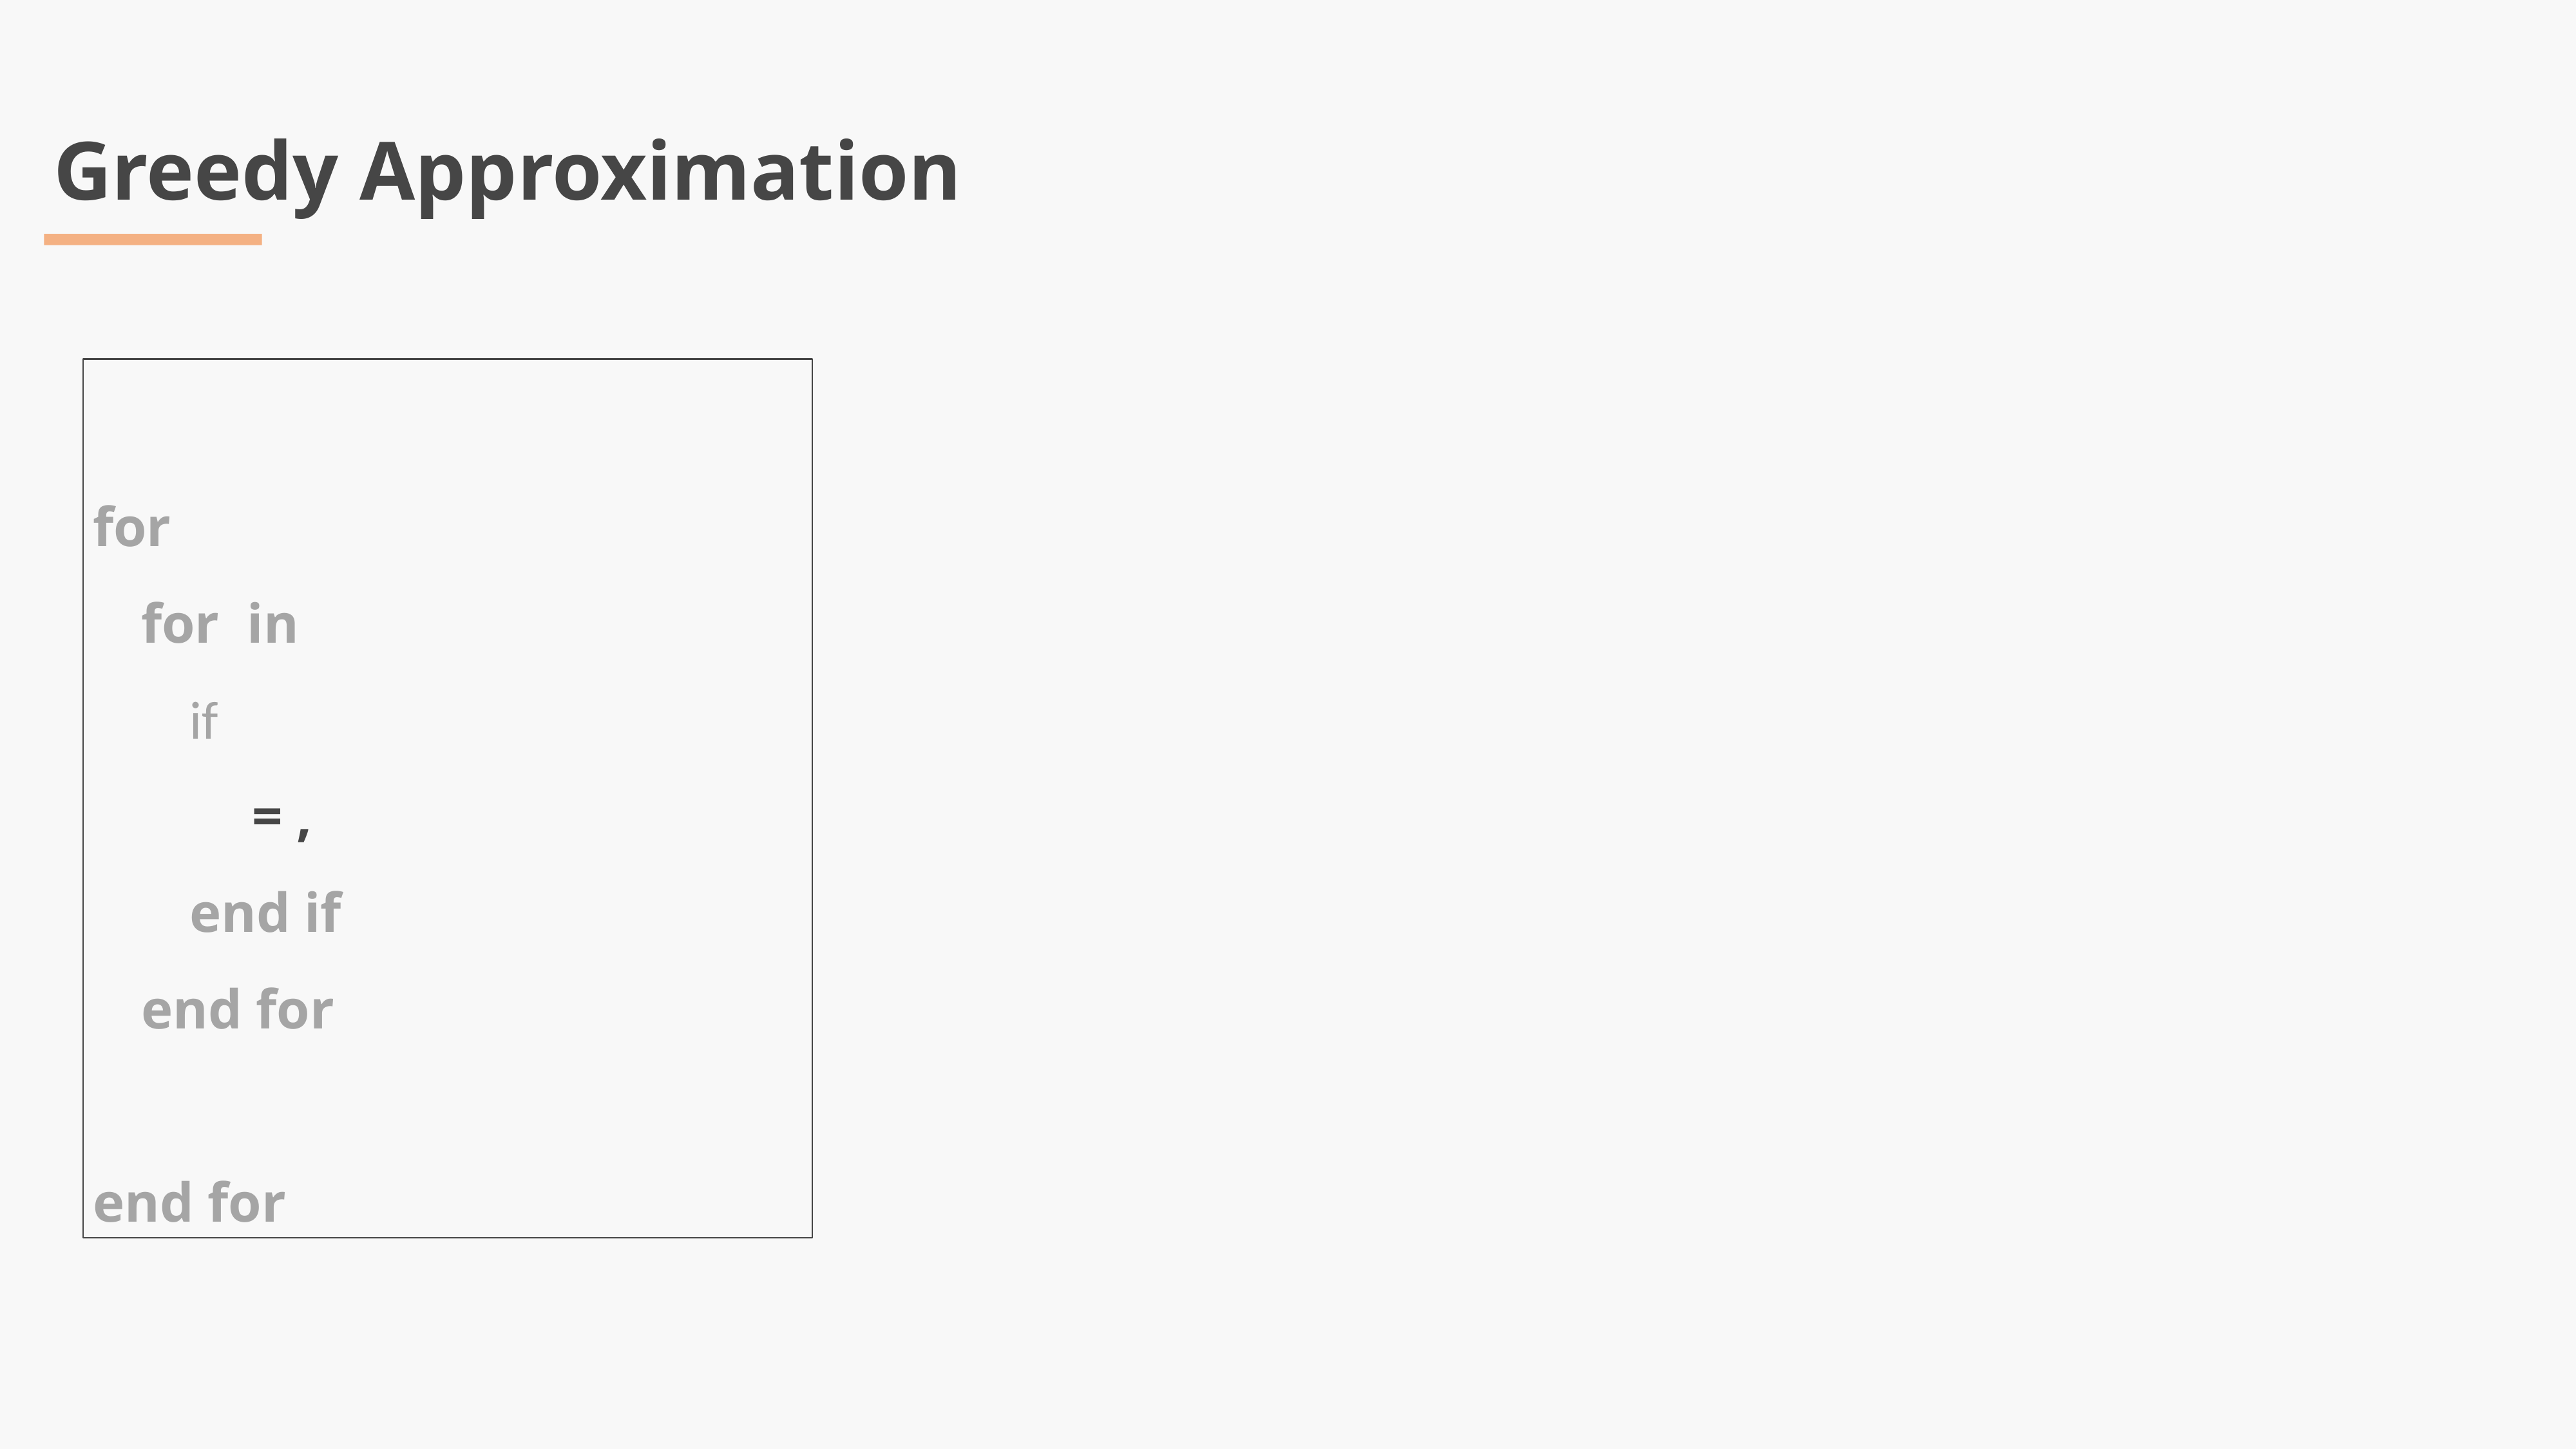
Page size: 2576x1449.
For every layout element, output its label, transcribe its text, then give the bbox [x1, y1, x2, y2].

text_box Greedy Approximation [44, 115, 1435, 221]
text_box [43, 233, 263, 246]
